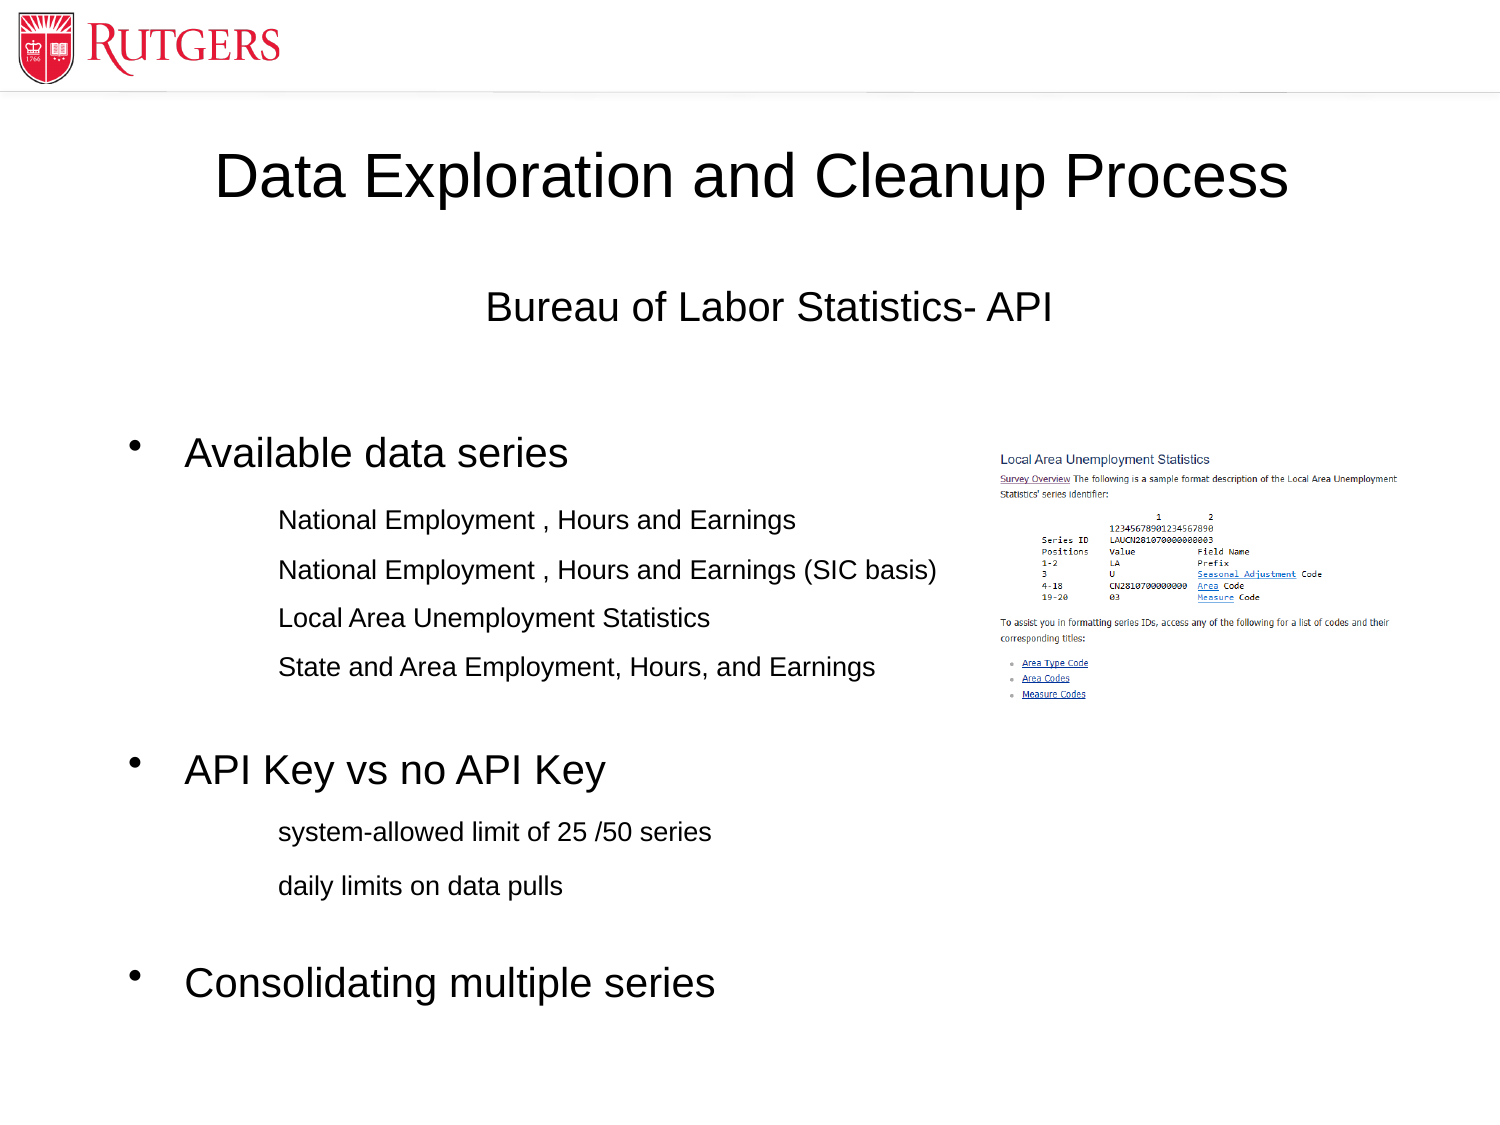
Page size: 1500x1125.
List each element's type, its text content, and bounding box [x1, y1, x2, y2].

title Data Exploration and Cleanup Process [33, 110, 1472, 218]
list Bureau of Labor Statistics- API Available data series National Employment , Hours and Earnings National Employment , Hours and Earnings (SIC basis) Local Area Unemployment Statistics State and Area Employment, Hours, and Earnings API Key vs no API Key system-allowed limit of 25 /50 series daily limits on data pulls Consolidating multiple series [113, 251, 1427, 1015]
picture [990, 446, 1408, 705]
